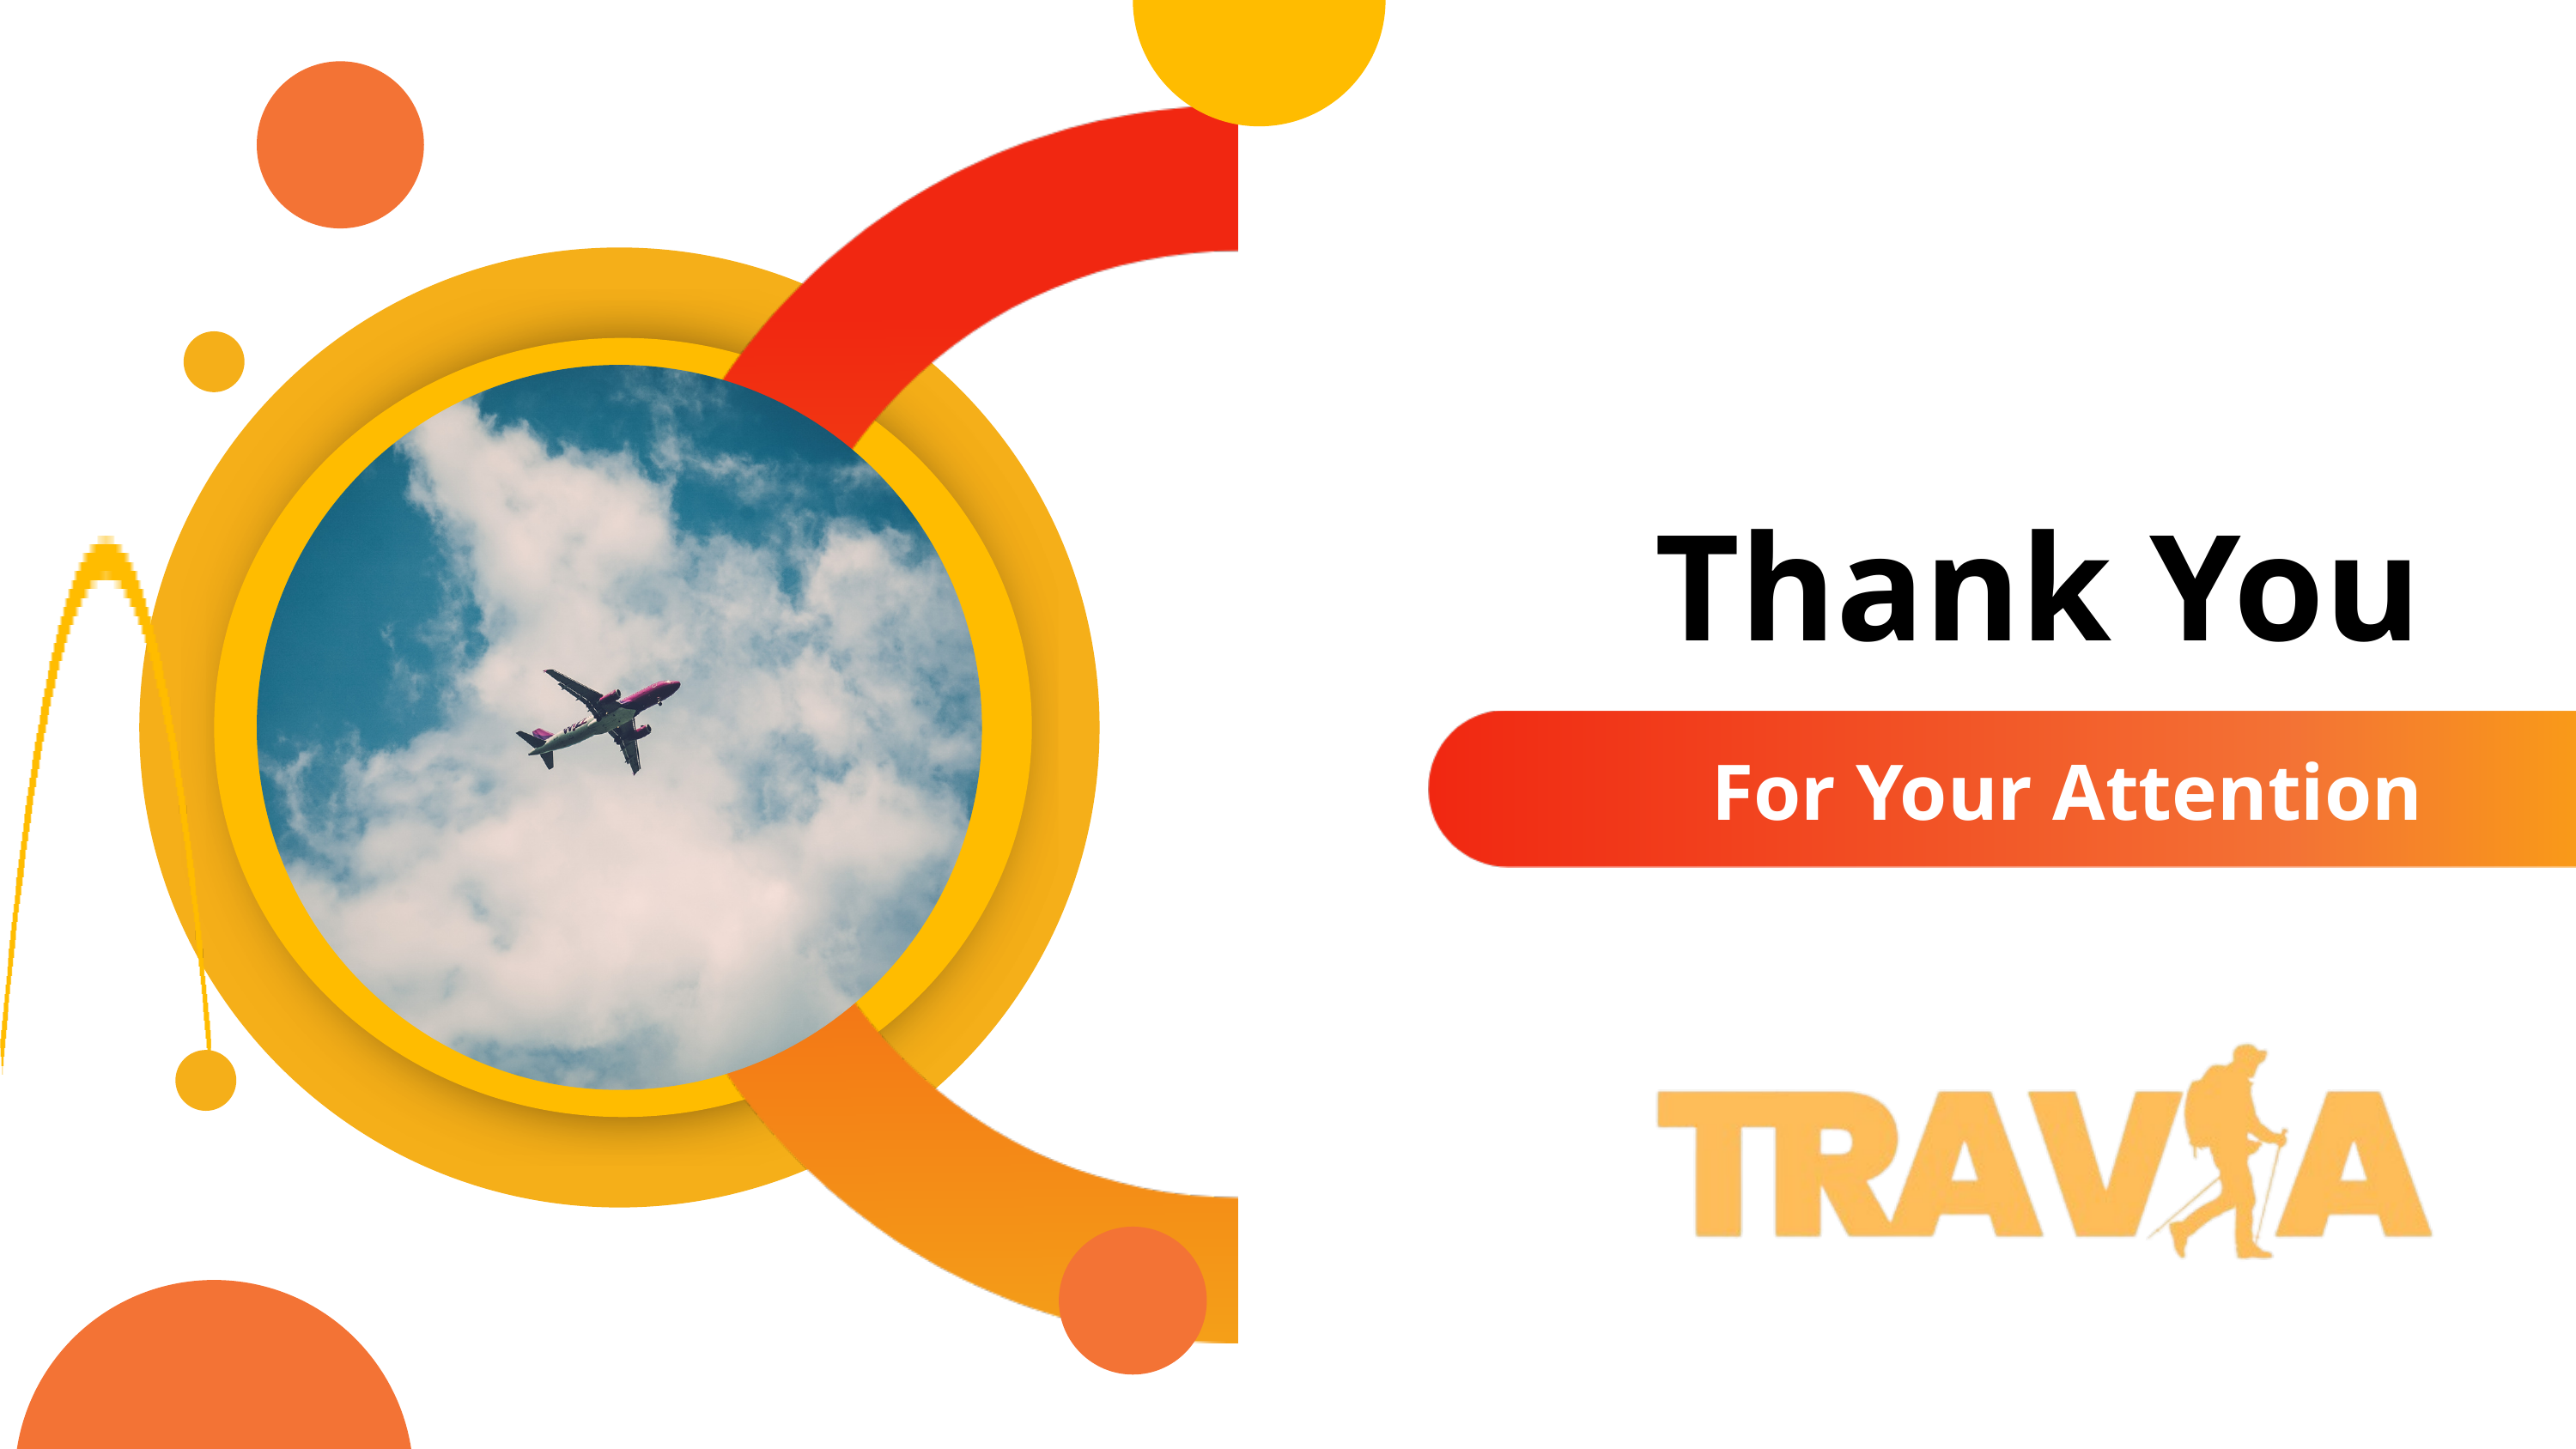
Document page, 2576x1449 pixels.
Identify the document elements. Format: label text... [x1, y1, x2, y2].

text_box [175, 1049, 237, 1112]
text_box [1427, 711, 2576, 869]
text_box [256, 364, 982, 1090]
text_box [256, 61, 424, 229]
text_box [214, 337, 1032, 1118]
text_box [0, 365, 134, 1084]
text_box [138, 247, 1100, 1208]
text_box Thank You [1580, 494, 2421, 670]
text_box [1645, 1005, 2462, 1325]
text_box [183, 330, 245, 393]
text_box For Your Attention [1578, 743, 2423, 836]
text_box [619, 106, 1238, 1343]
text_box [1133, 0, 1386, 127]
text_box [14, 1279, 414, 1449]
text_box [1058, 1226, 1207, 1375]
